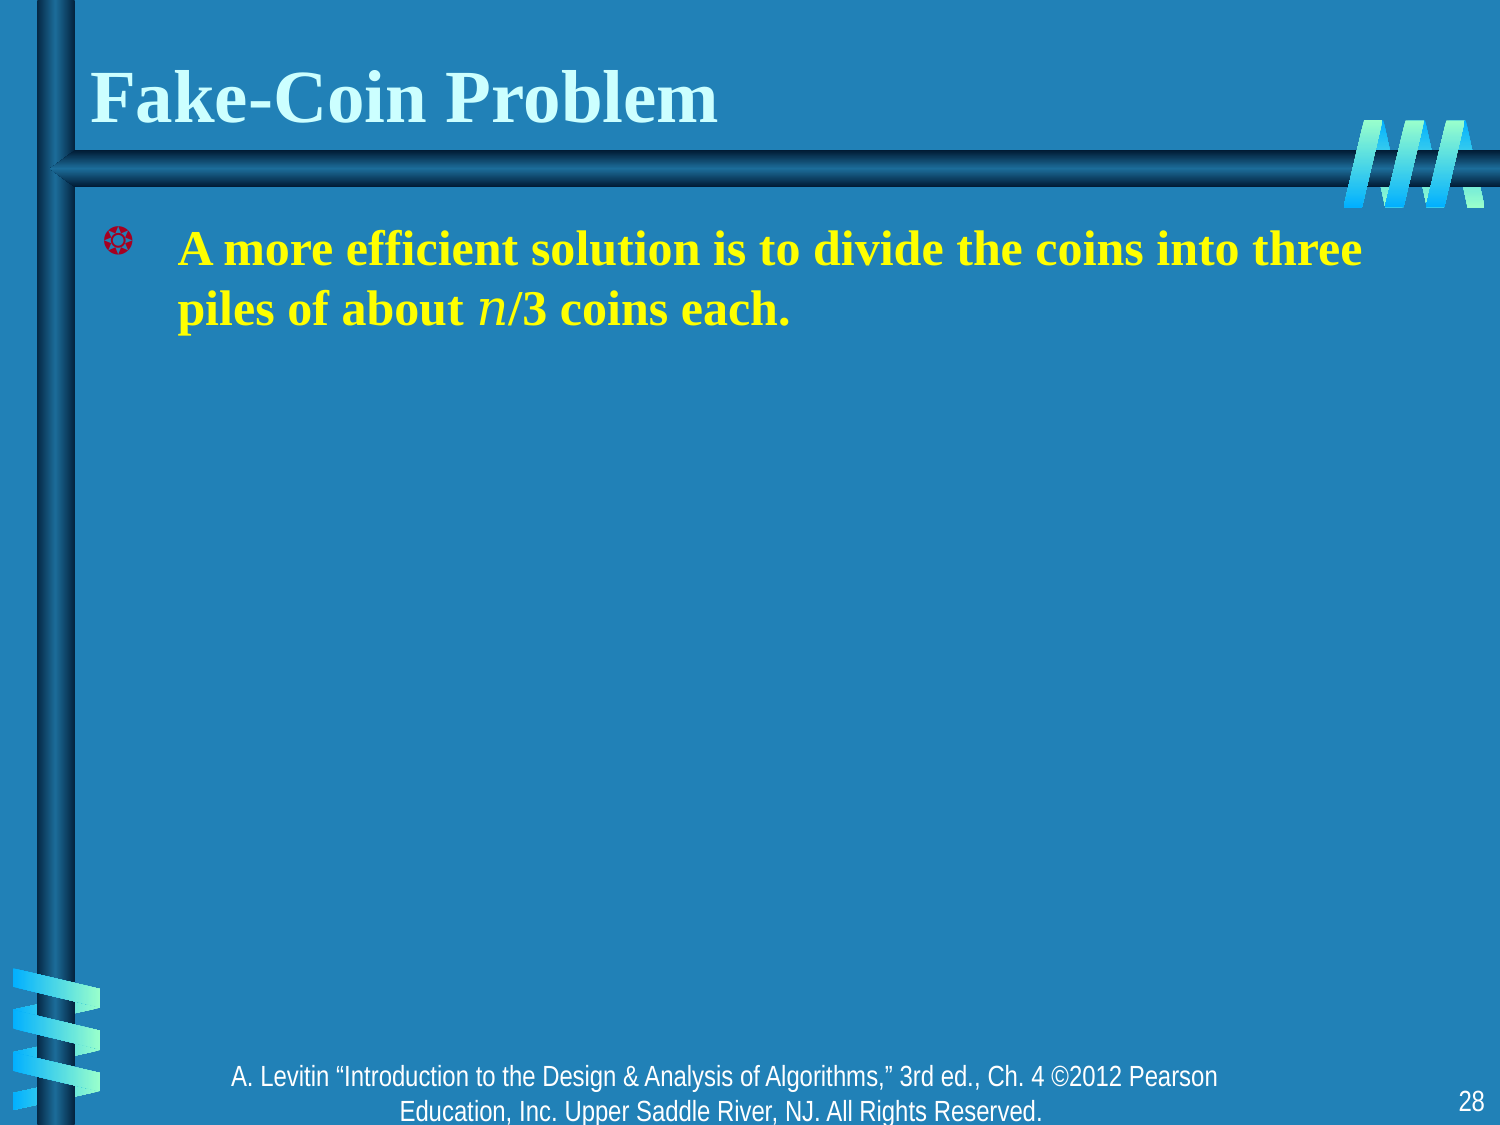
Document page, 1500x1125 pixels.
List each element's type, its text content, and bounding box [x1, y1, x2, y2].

title Fake-Coin Problem [75, 12, 1463, 146]
slide_number 28 [1187, 1074, 1500, 1125]
footer A. Levitin “Introduction to the Design & Analysis of Algorithms,” 3rd ed., Ch. 4 ©2012 Pearson Education, Inc. Upper Saddle River, NJ. All Rights Reserved. [200, 1050, 1250, 1100]
